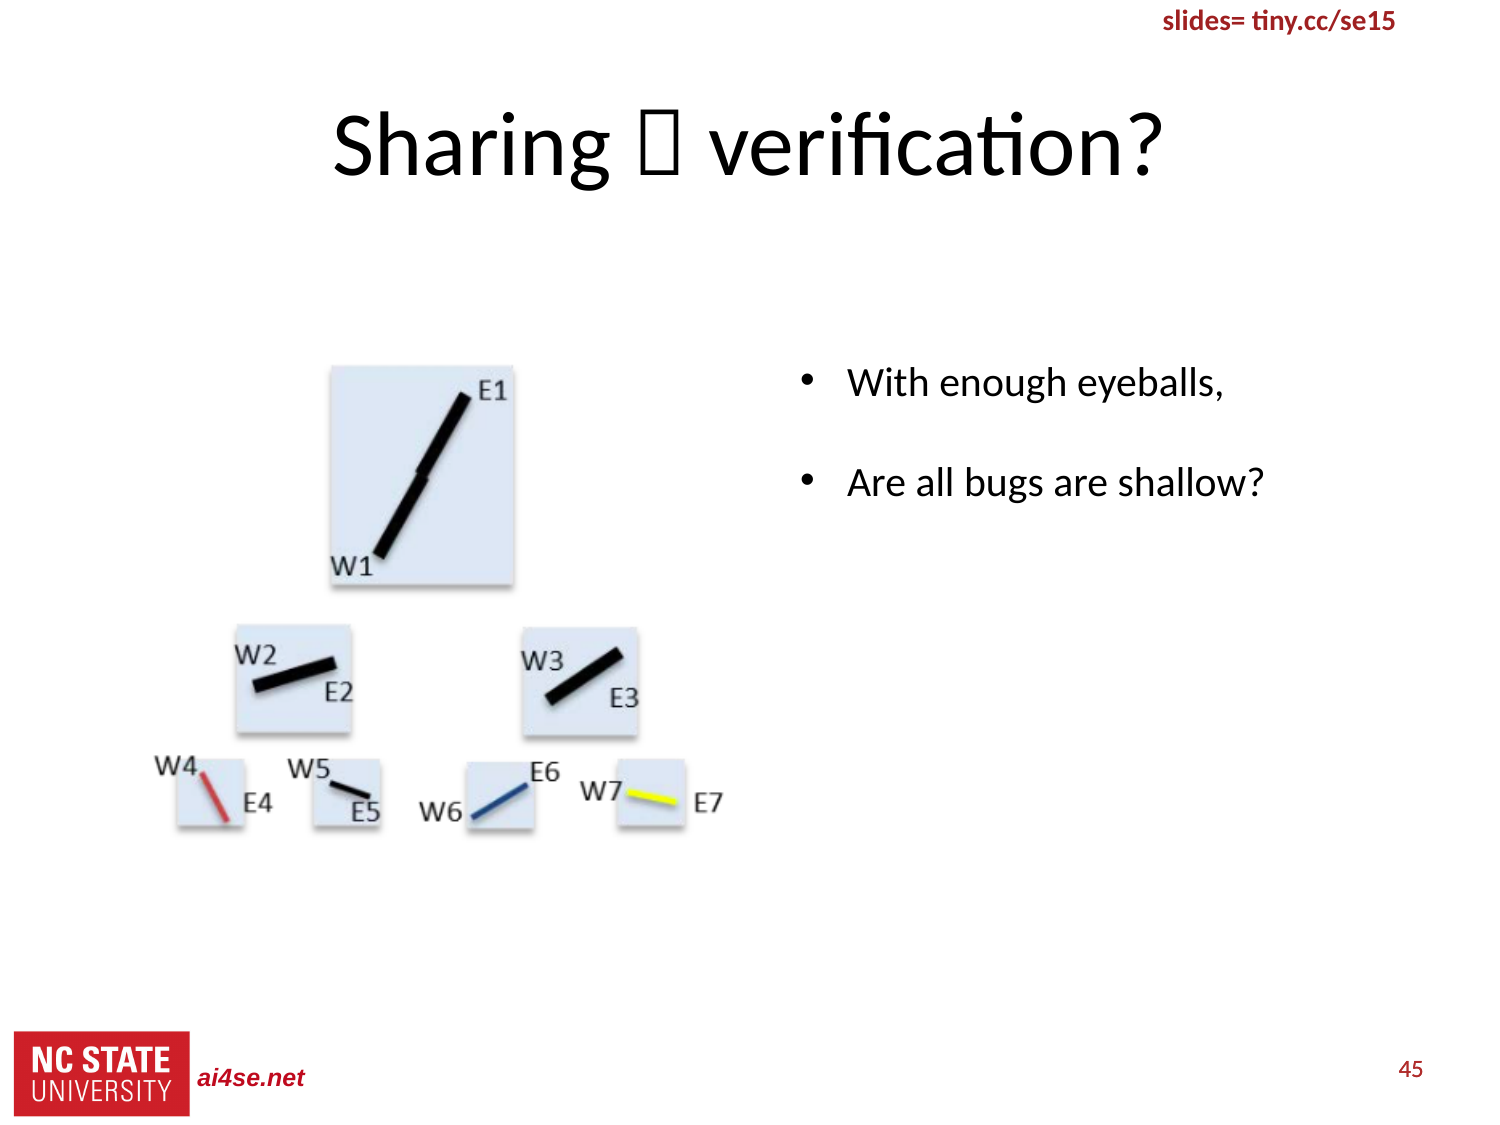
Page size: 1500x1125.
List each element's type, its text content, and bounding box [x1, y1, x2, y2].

text_box With enough eyeballs, Are all bugs are shallow? [785, 347, 1451, 512]
title Sharing  verification? [75, 45, 1425, 233]
picture [13, 1030, 191, 1118]
picture [74, 317, 751, 850]
